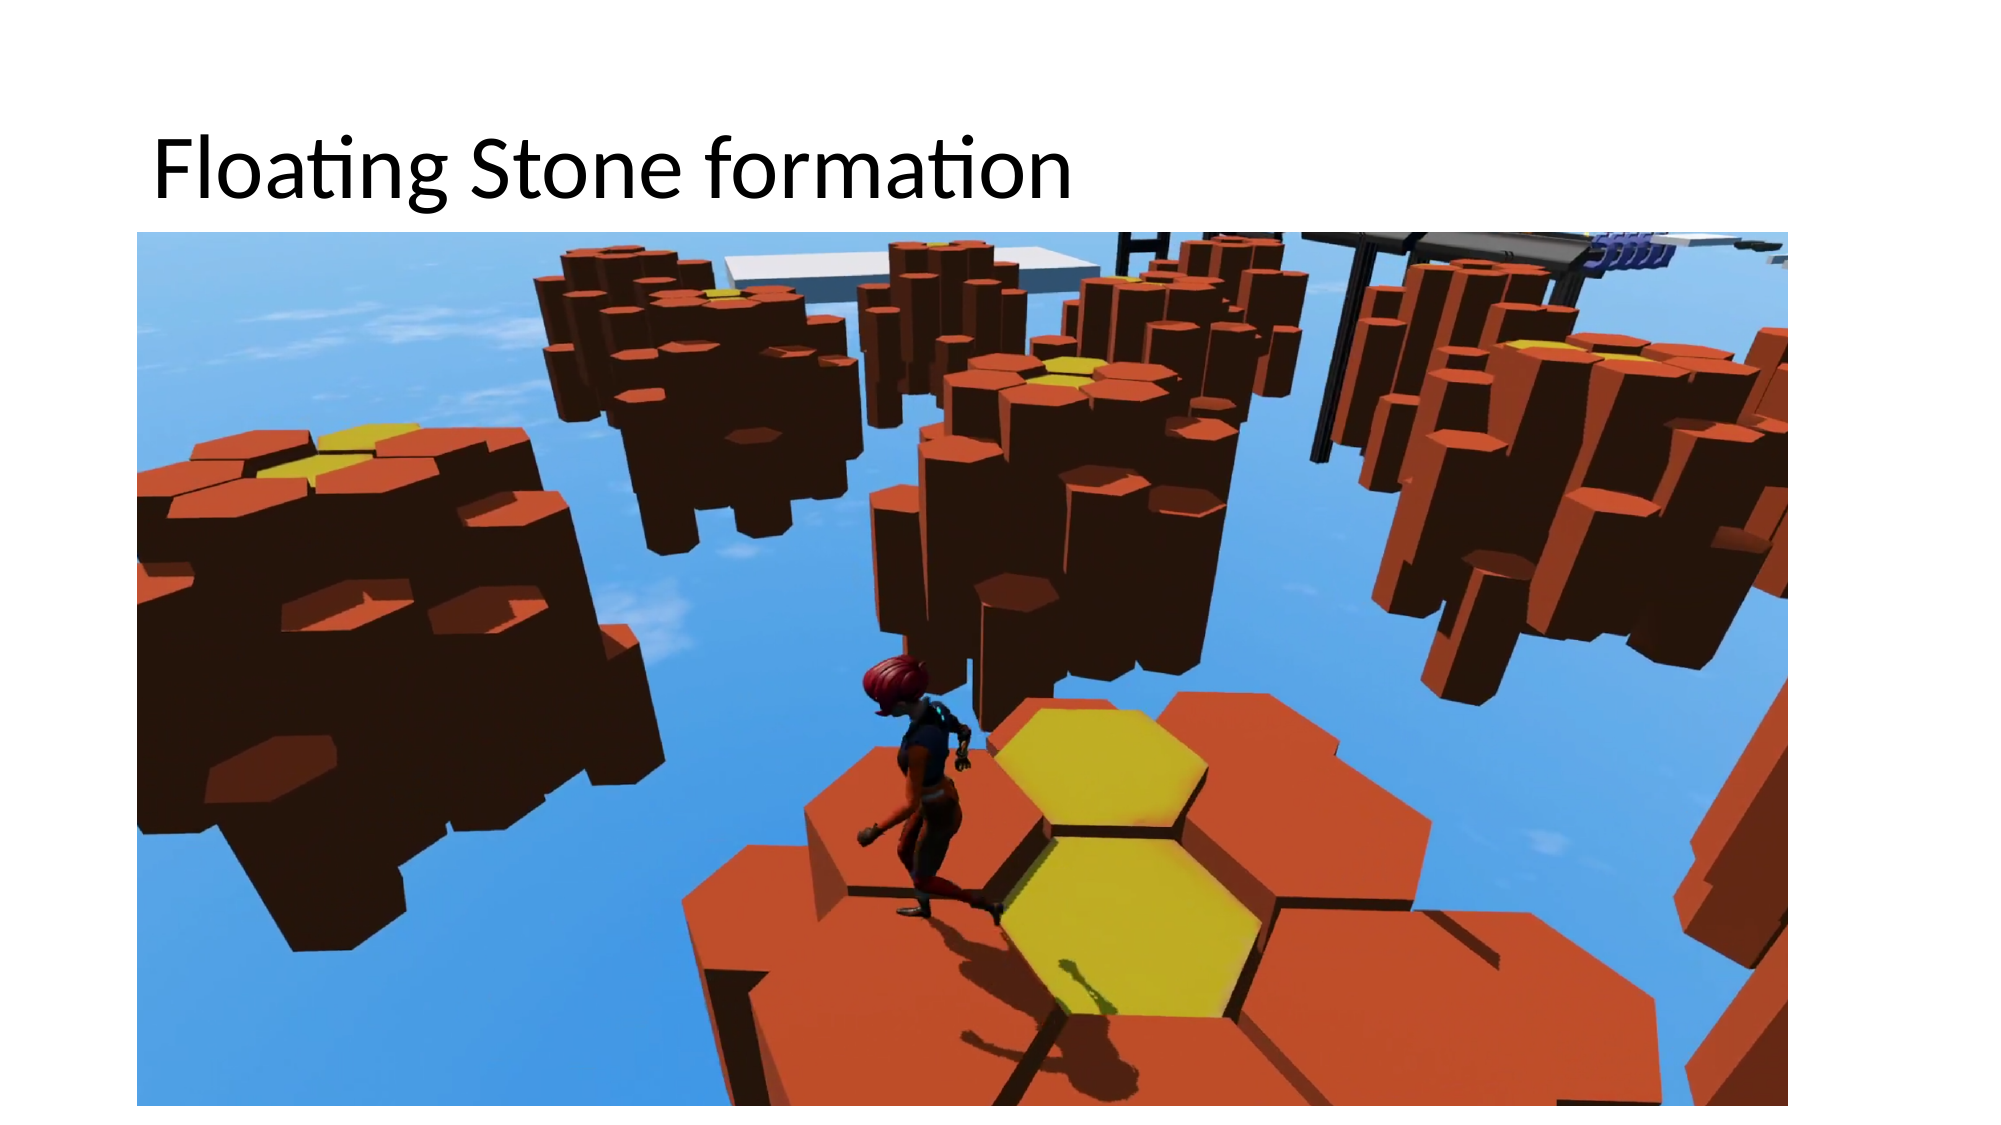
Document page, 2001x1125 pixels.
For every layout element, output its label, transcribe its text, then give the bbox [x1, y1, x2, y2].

picture [137, 232, 1788, 1106]
title Floating Stone formation [137, 59, 1863, 278]
